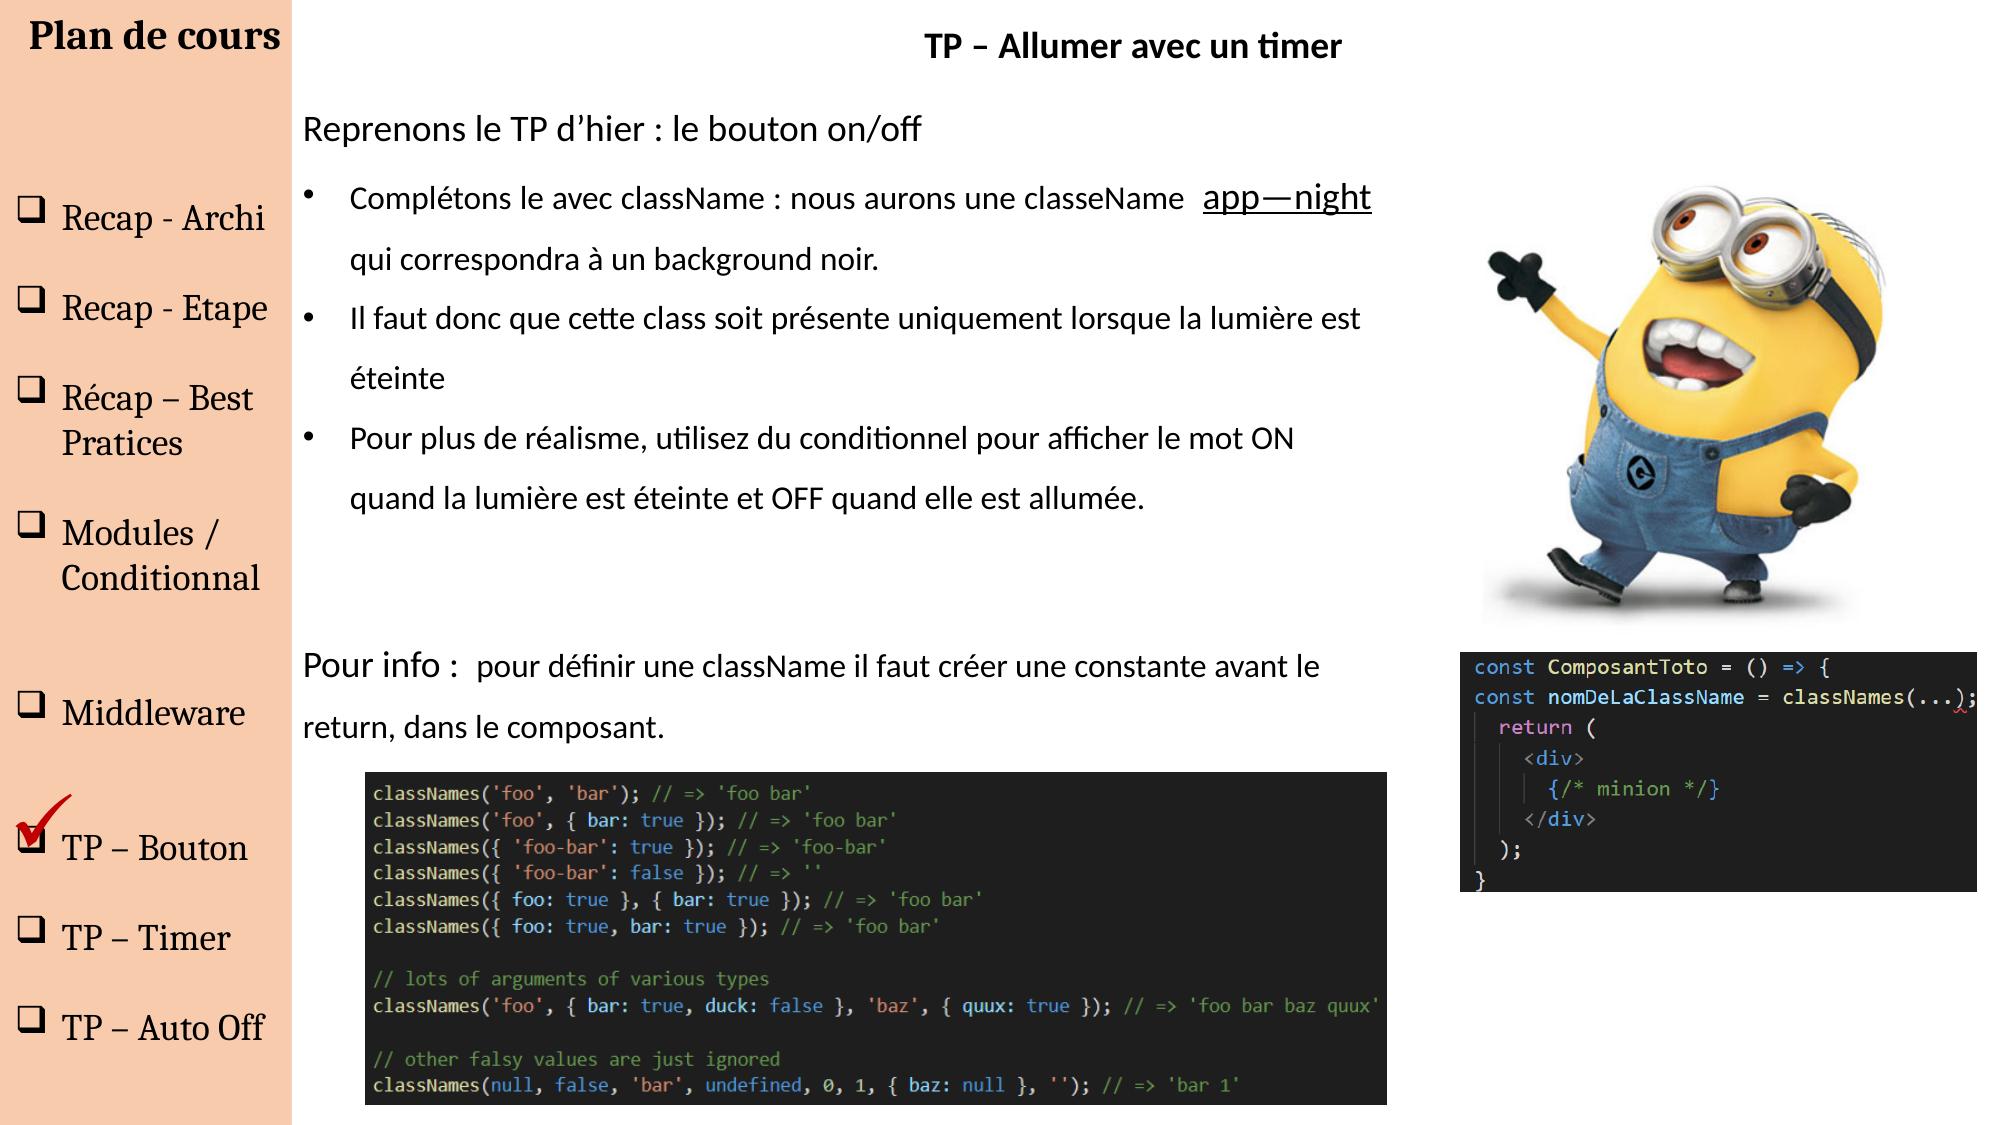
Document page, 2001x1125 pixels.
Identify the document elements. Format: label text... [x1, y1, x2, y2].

text_box [0, 781, 204, 897]
picture [1386, 64, 1980, 892]
text_box TP – Allumer avec un timer [798, 13, 1470, 74]
text_box Reprenons le TP d’hier : le bouton on/off Complétons le avec className : nous aurons une classeName app—night qui correspondra à un background noir. Il faut donc que cette class soit présente uniquement lorsque la lumière est éteinte Pour plus de réalisme, utilisez du conditionnel pour afficher le mot ON quand la lumière est éteinte et OFF quand elle est allumée. [288, 74, 1386, 524]
text_box Pour info : pour définir une className il faut créer une constante avant le return, dans le composant. [288, 610, 1402, 753]
picture [364, 772, 1387, 1105]
